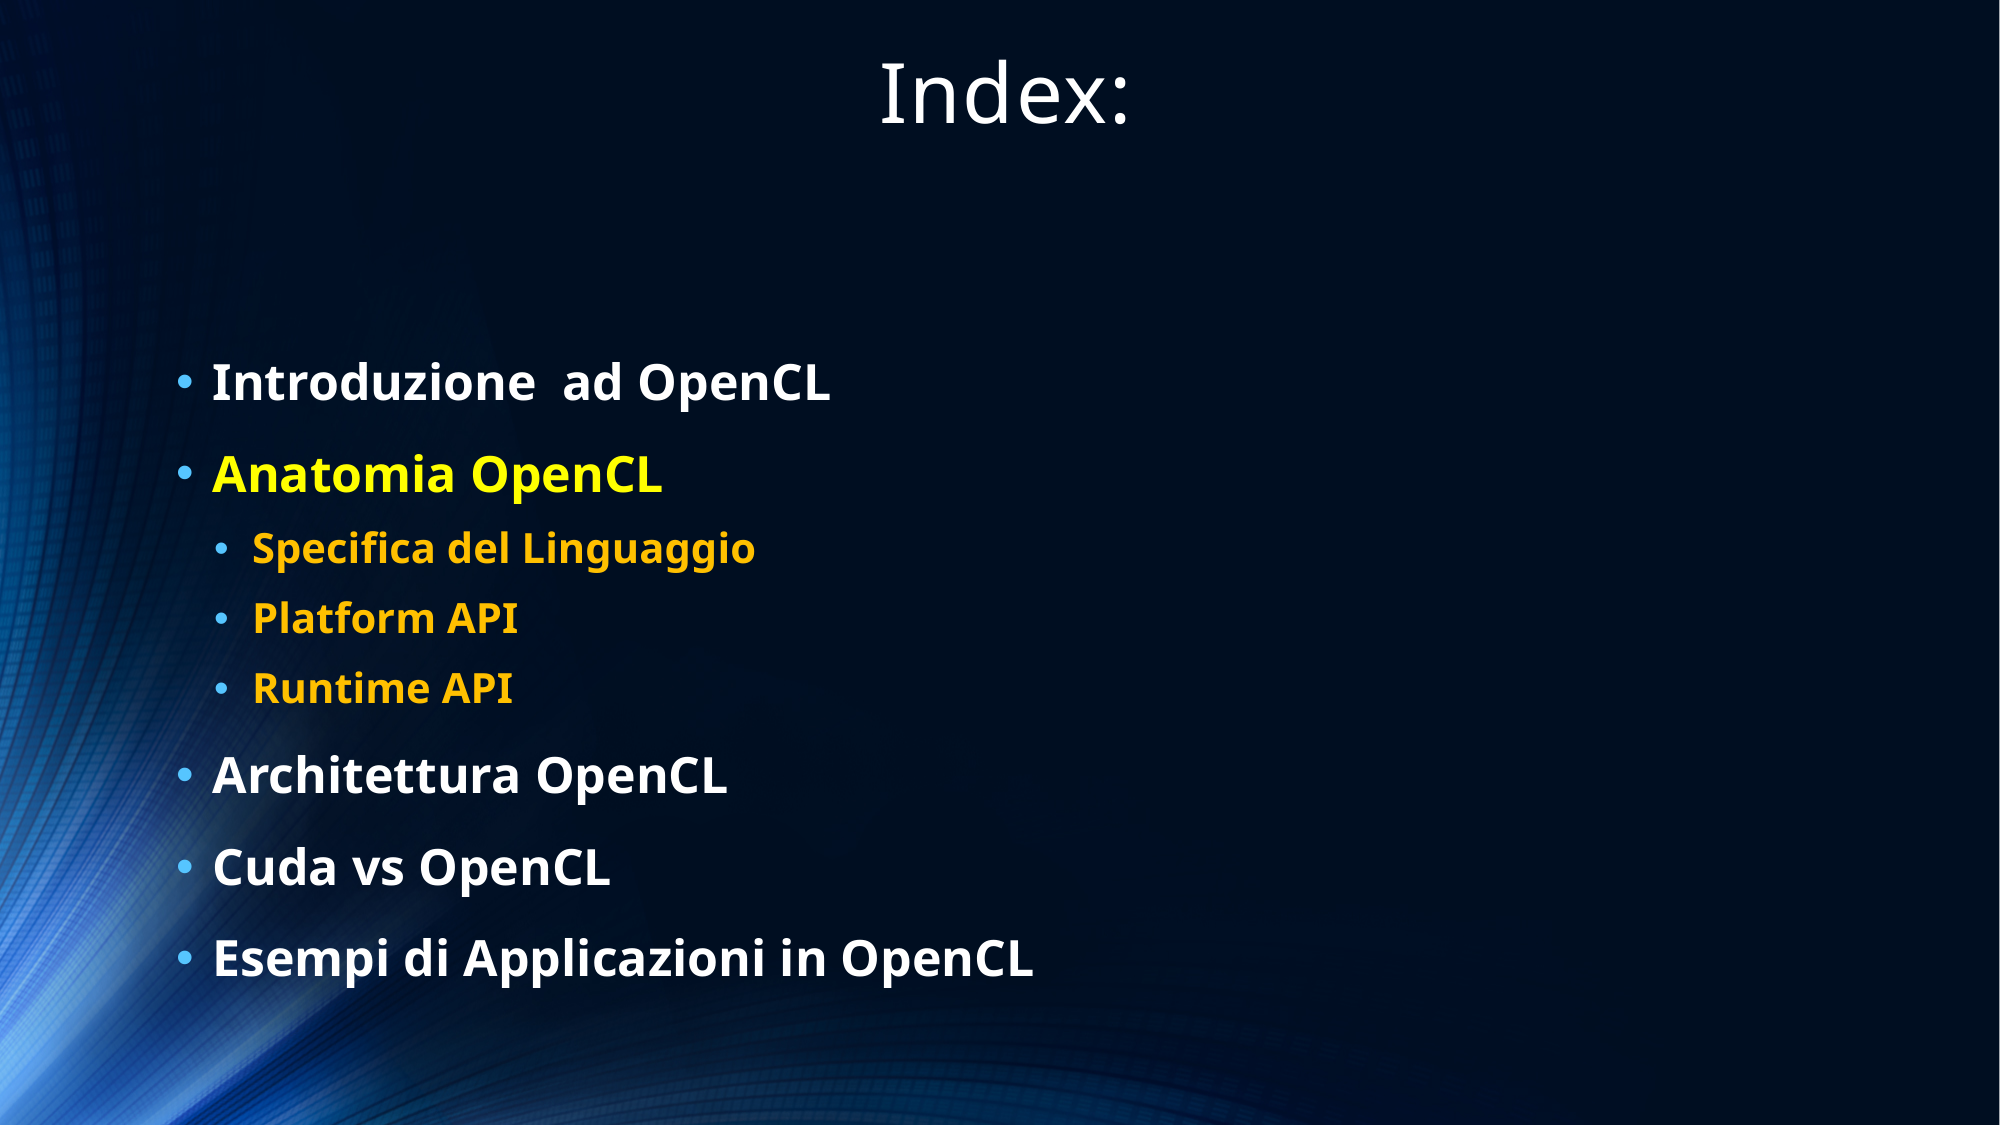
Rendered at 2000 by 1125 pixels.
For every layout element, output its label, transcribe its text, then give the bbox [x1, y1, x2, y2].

title Index: [255, 30, 1756, 149]
list Introduzione ad OpenCL Anatomia OpenCL Specifica del Linguaggio Platform API Runtime API Architettura OpenCL Cuda vs OpenCL Esempi di Applicazioni in OpenCL [161, 349, 1792, 1094]
picture [0, 0, 2000, 1125]
